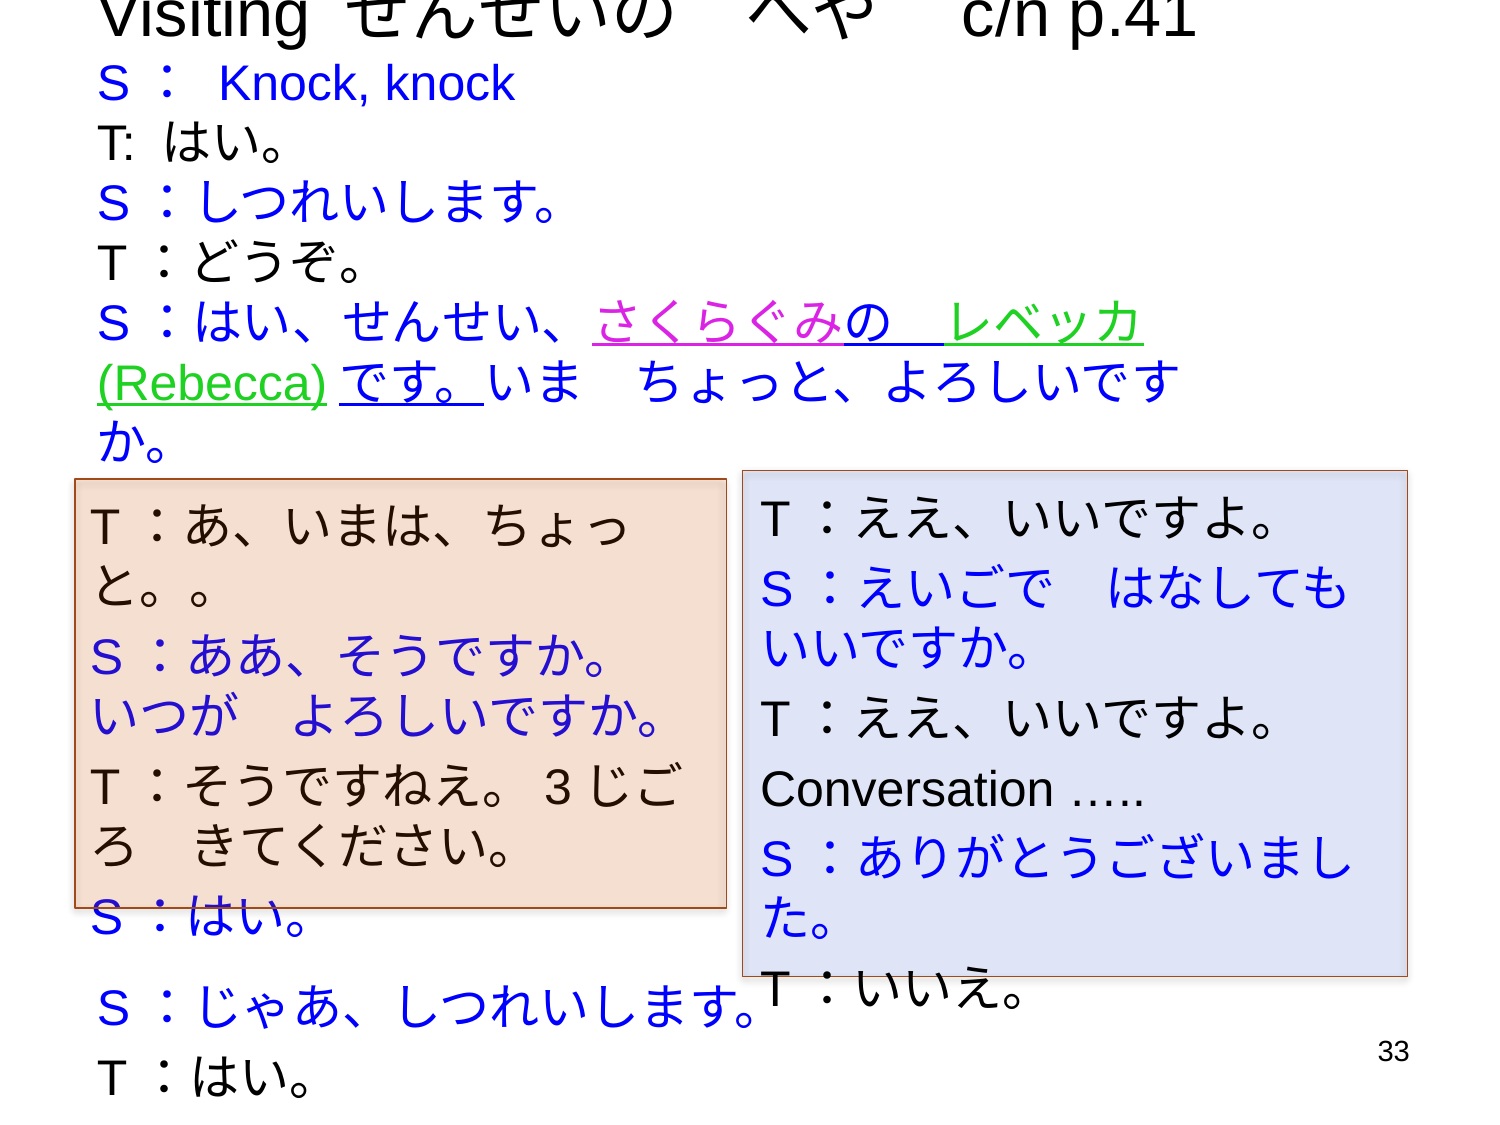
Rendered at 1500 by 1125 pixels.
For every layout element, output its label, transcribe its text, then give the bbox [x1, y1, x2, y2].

list T：ええ、いいですよ。 S：えいごで はなしても いいですか。 T：ええ、いいですよ。 Conversation ….. S：ありがとうございました。 T：いいえ。 [745, 478, 1444, 876]
slide_number 33 [1074, 1024, 1426, 1103]
title Visiting せんせいの へや c/n p.41 S： Knock, knock T: はい。 S：しつれいします。 T：どうぞ。 S：はい、せんせい、さくらぐみの レベッカ(Rebecca)です。いま ちょっと、よろしいですか。 [81, 236, 1282, 478]
text_box [74, 478, 727, 909]
text_box S：じゃあ、しつれいします。 T：はい。 [81, 967, 838, 1120]
subtitle T：あ、いまは、ちょっと。。 S：ああ、そうですか。 いつが よろしいですか。 T：そうですねえ。3じごろ きてください。 S：はい。 [730, 486, 740, 775]
text_box [742, 478, 1408, 977]
text_box [1282, 470, 1408, 478]
